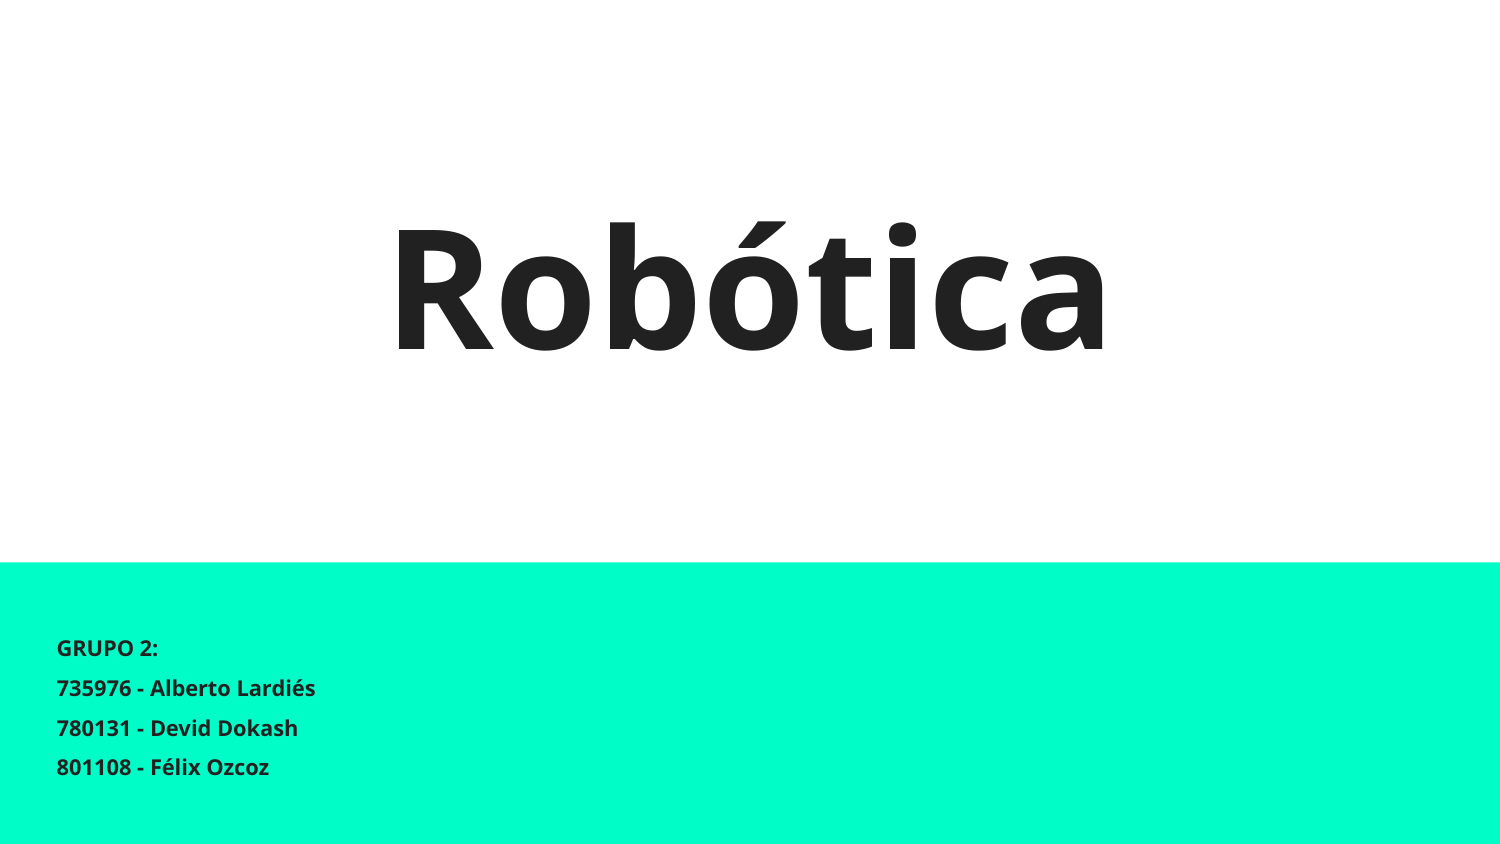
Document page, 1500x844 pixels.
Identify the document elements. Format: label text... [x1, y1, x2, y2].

subtitle GRUPO 2: 735976 - Alberto Lardiés 780131 - Devid Dokash 801108 - Félix Ozcoz [41, 616, 1440, 799]
title Robótica [51, 64, 1449, 506]
